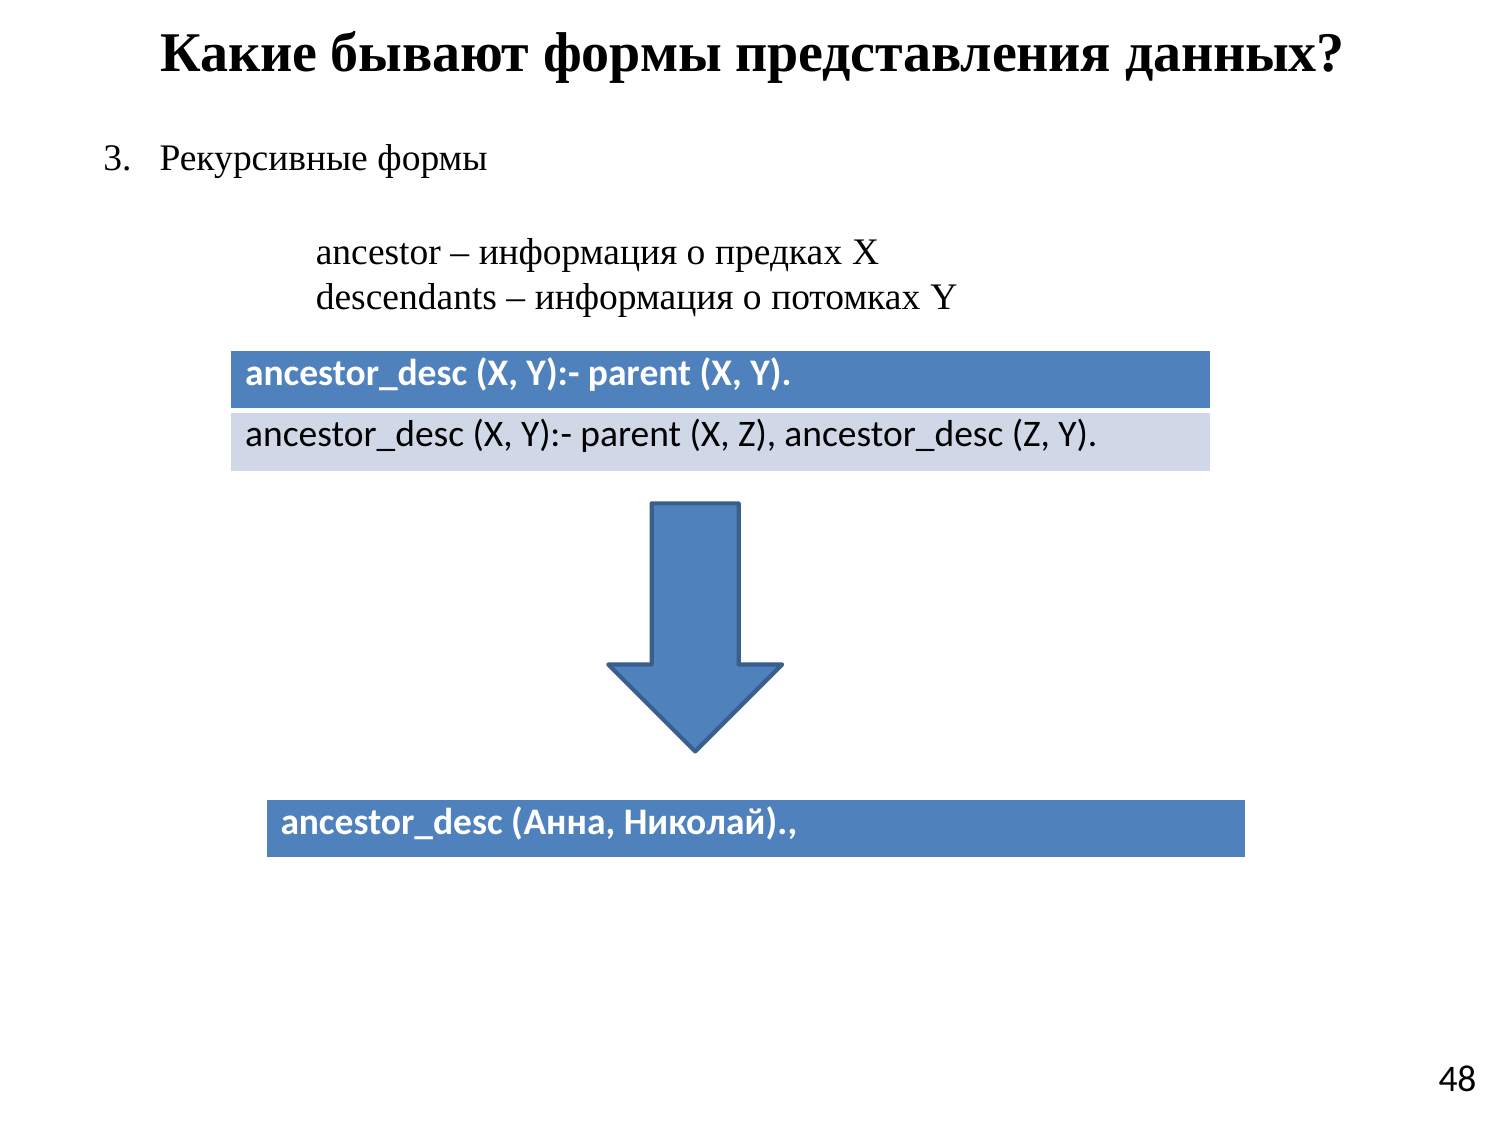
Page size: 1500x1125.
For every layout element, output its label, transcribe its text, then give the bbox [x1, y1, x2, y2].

text_box Рекурсивные формы [88, 125, 1424, 186]
title Какие бывают формы представления данных? [32, 7, 1473, 90]
table_header ancestor_desc (X, Y):- parent (X, Y). [231, 351, 1210, 408]
table_header ancestor_desc (Анна, Николай)., [267, 800, 1245, 857]
text_box ancestor – информация о предках X descendants – информация о потомках Y [301, 219, 1211, 325]
text_box 48 [1423, 1046, 1492, 1107]
table_cell ancestor_desc (X, Y):- parent (X, Z), ancestor_desc (Z, Y). [231, 413, 1210, 471]
text_box [606, 501, 785, 754]
